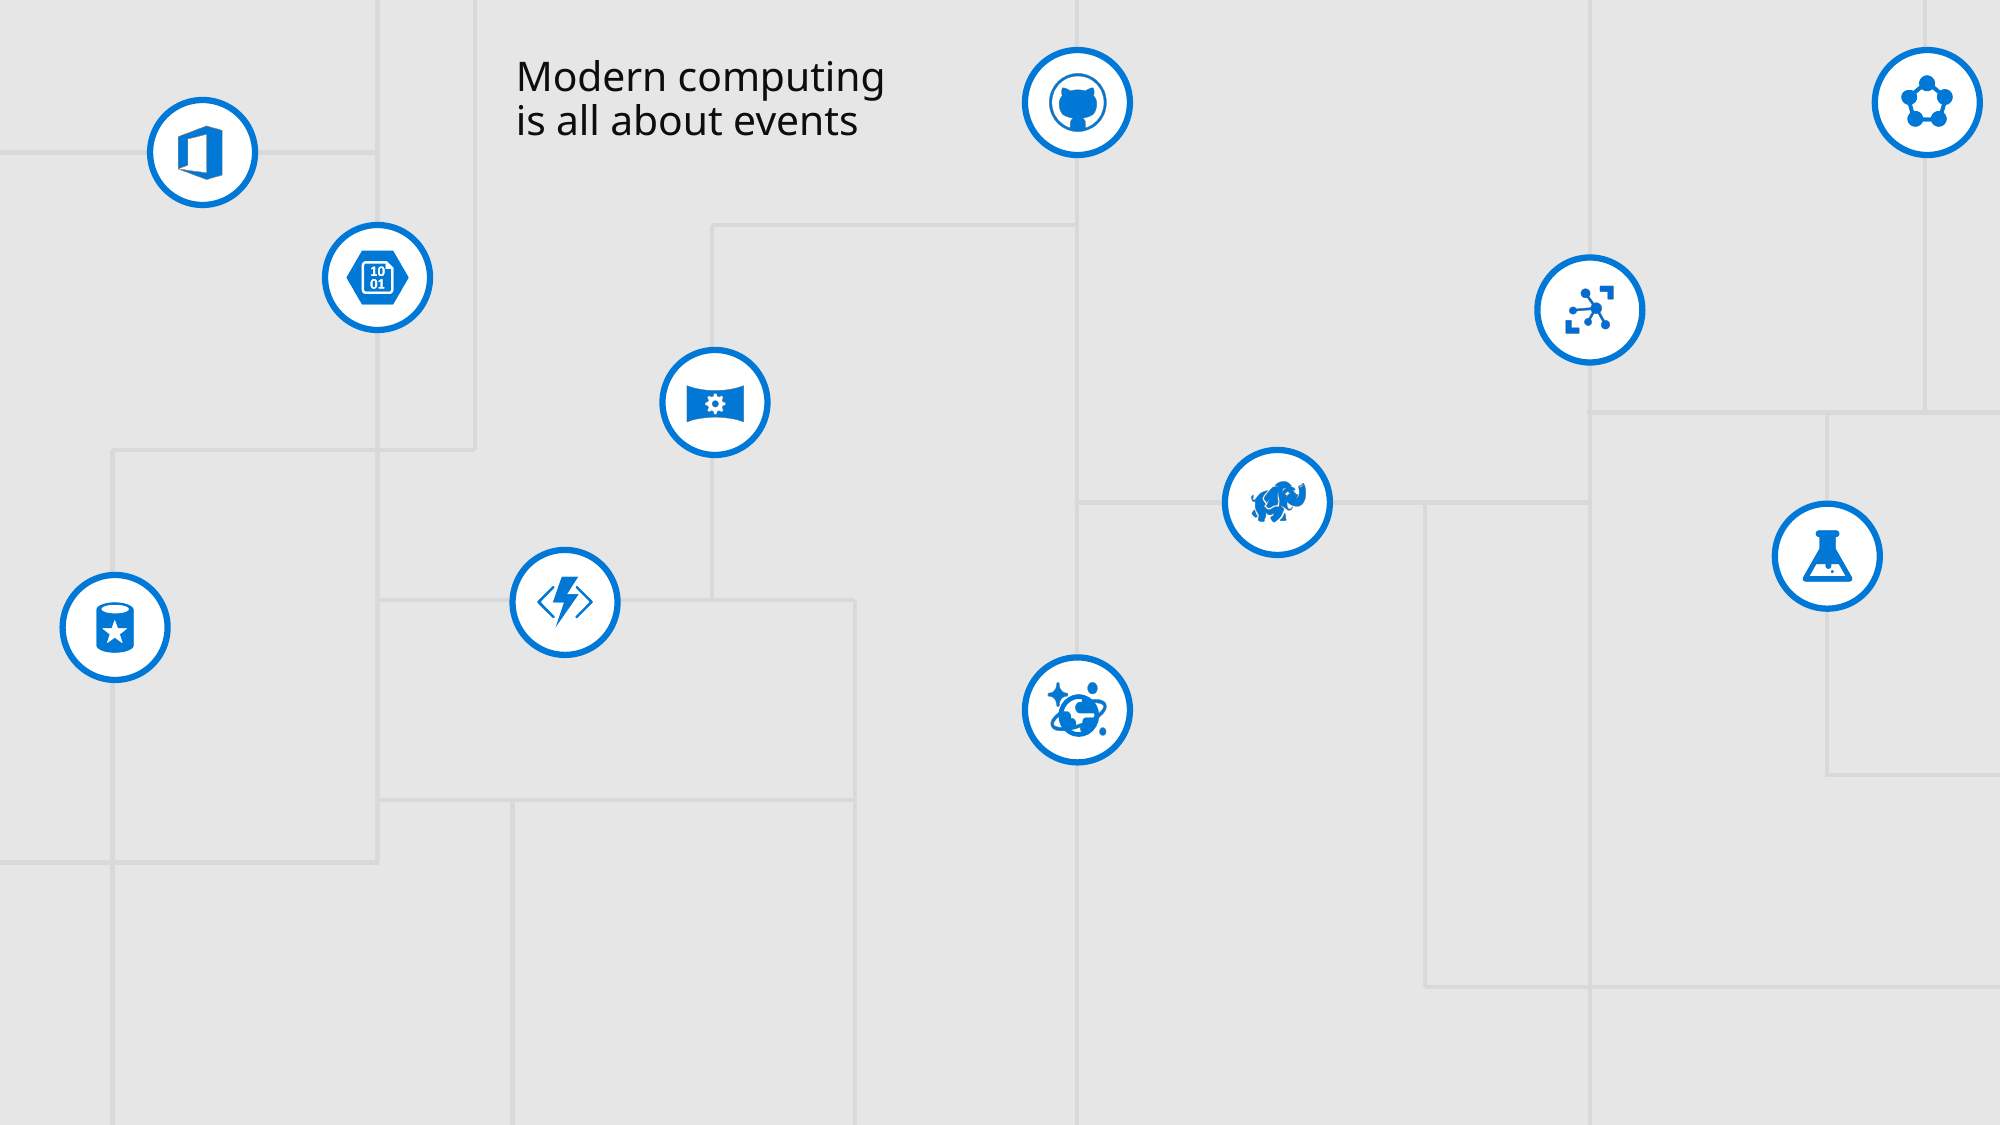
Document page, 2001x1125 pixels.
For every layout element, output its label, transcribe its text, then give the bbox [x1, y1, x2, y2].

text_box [1024, 657, 1131, 763]
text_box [1874, 49, 1981, 156]
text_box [149, 99, 256, 206]
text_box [62, 574, 168, 681]
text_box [1537, 257, 1643, 363]
text_box Modern computing is all about events [501, 48, 1031, 152]
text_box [324, 224, 431, 331]
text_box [1024, 49, 1131, 156]
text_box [512, 549, 618, 656]
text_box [662, 349, 768, 456]
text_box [1224, 449, 1331, 556]
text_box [1774, 503, 1881, 609]
